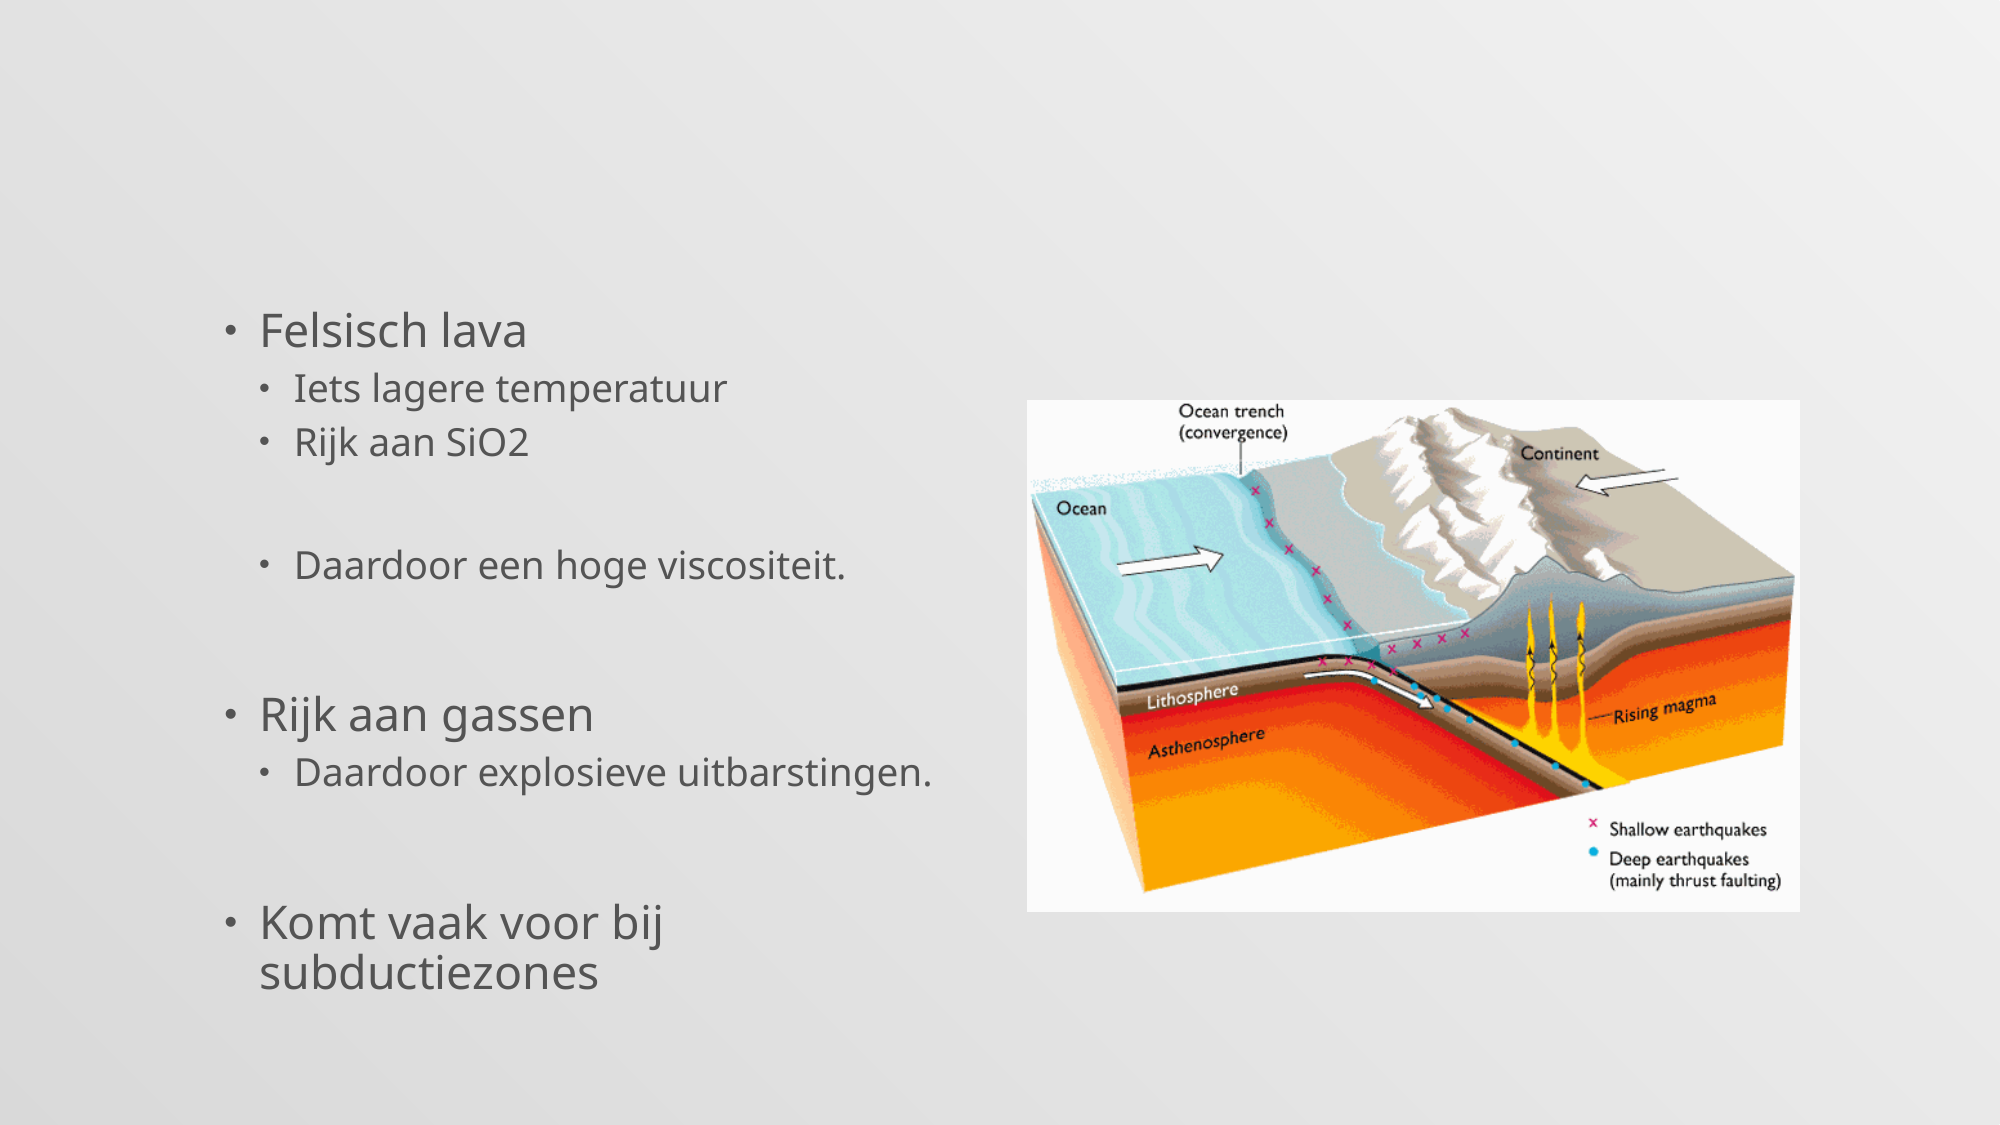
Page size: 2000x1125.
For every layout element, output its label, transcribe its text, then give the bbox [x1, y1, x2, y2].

list Felsisch lava Iets lagere temperatuur Rijk aan SiO2 Daardoor een hoge viscositeit. Rijk aan gassen Daardoor explosieve uitbarstingen. Komt vaak voor bij subductiezones [202, 299, 975, 1013]
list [1027, 400, 1800, 912]
